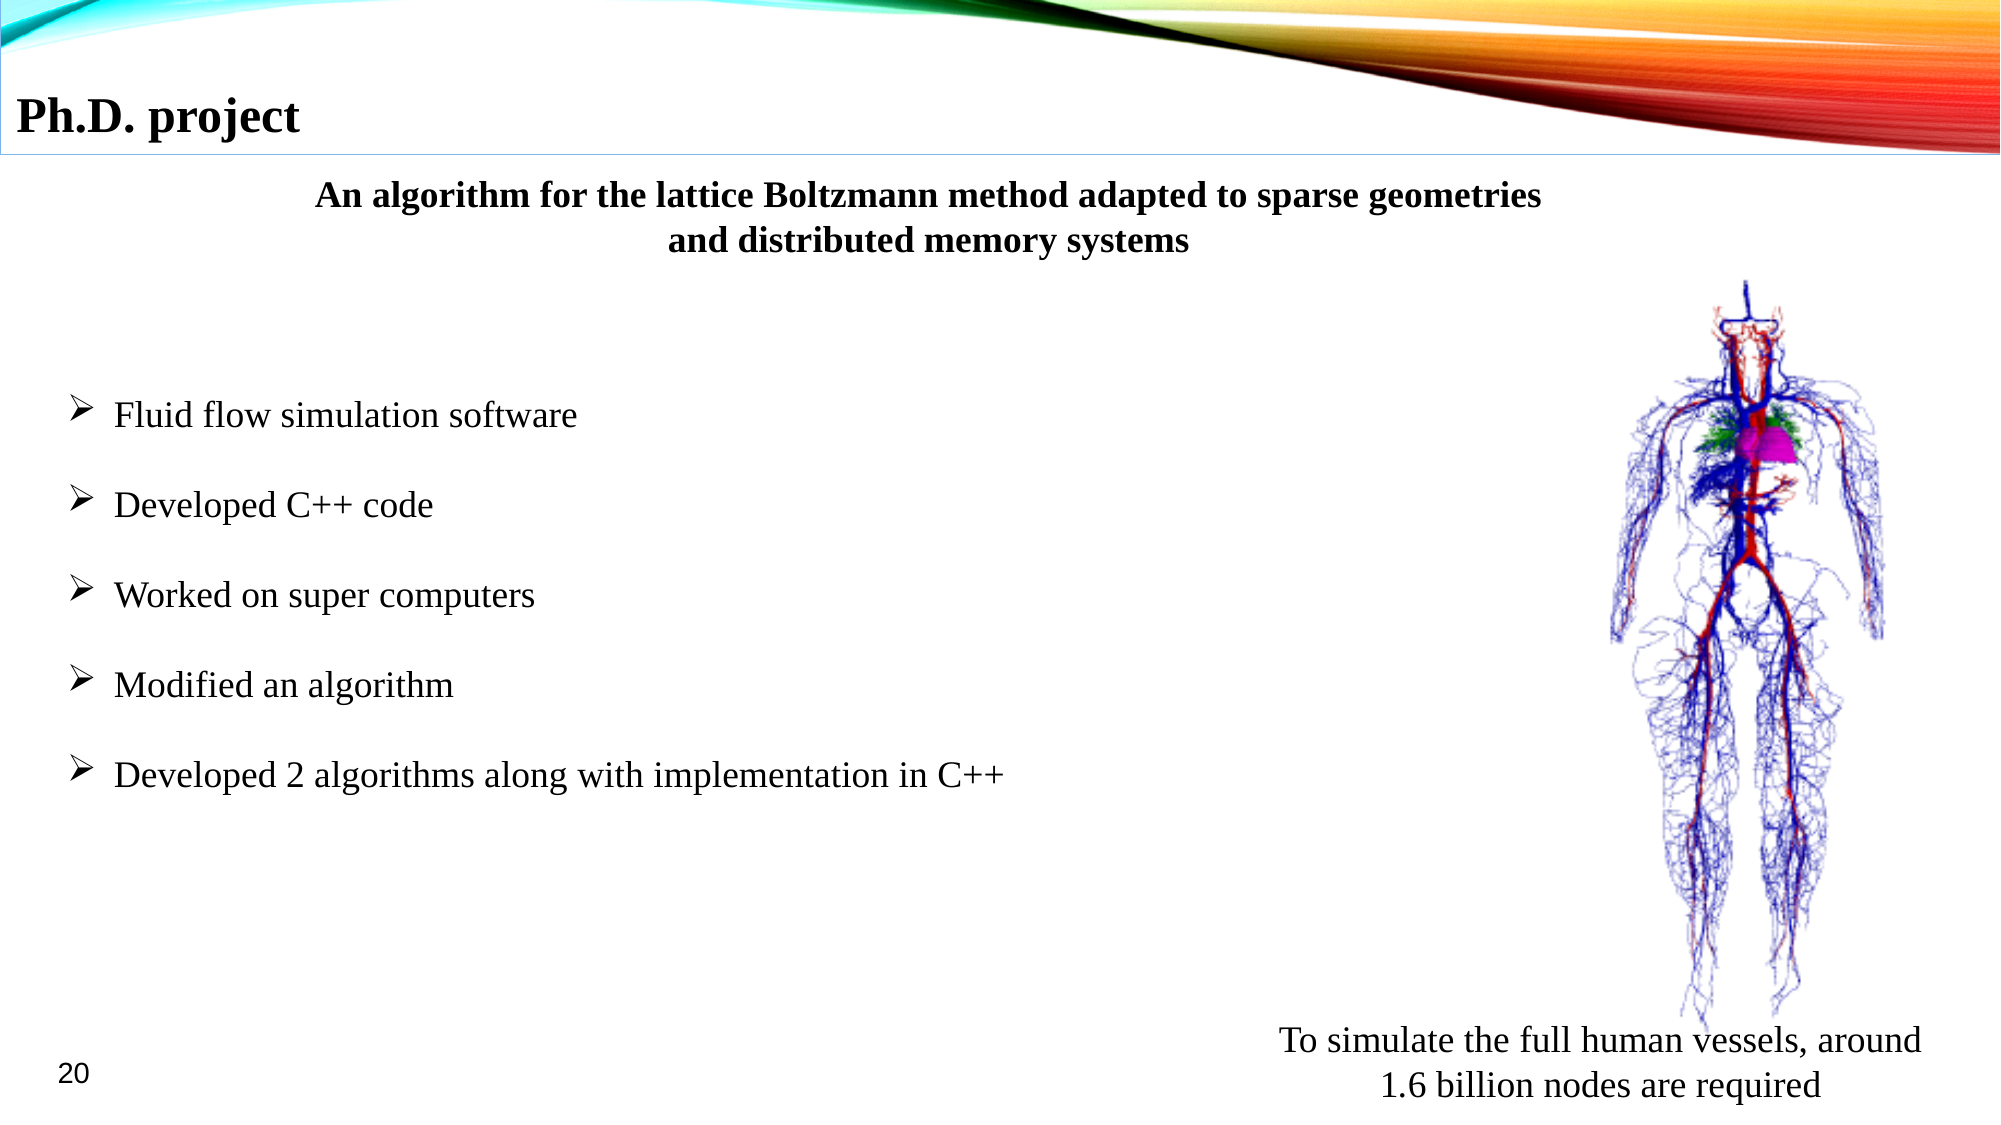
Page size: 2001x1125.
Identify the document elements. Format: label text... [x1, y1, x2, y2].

picture [0, 0, 2000, 155]
slide_number 20 [0, 1046, 105, 1125]
text_box An algorithm for the lattice Boltzmann method adapted to sparse geometries and distributed memory systems [290, 162, 1568, 267]
picture [1600, 273, 1898, 1045]
text_box Fluid flow simulation software Developed C++ code Worked on super computers Modified an algorithm Developed 2 algorithms along with implementation in C++ [52, 338, 1064, 803]
text_box To simulate the full human vessels, around 1.6 billion nodes are required [1258, 1007, 1943, 1113]
